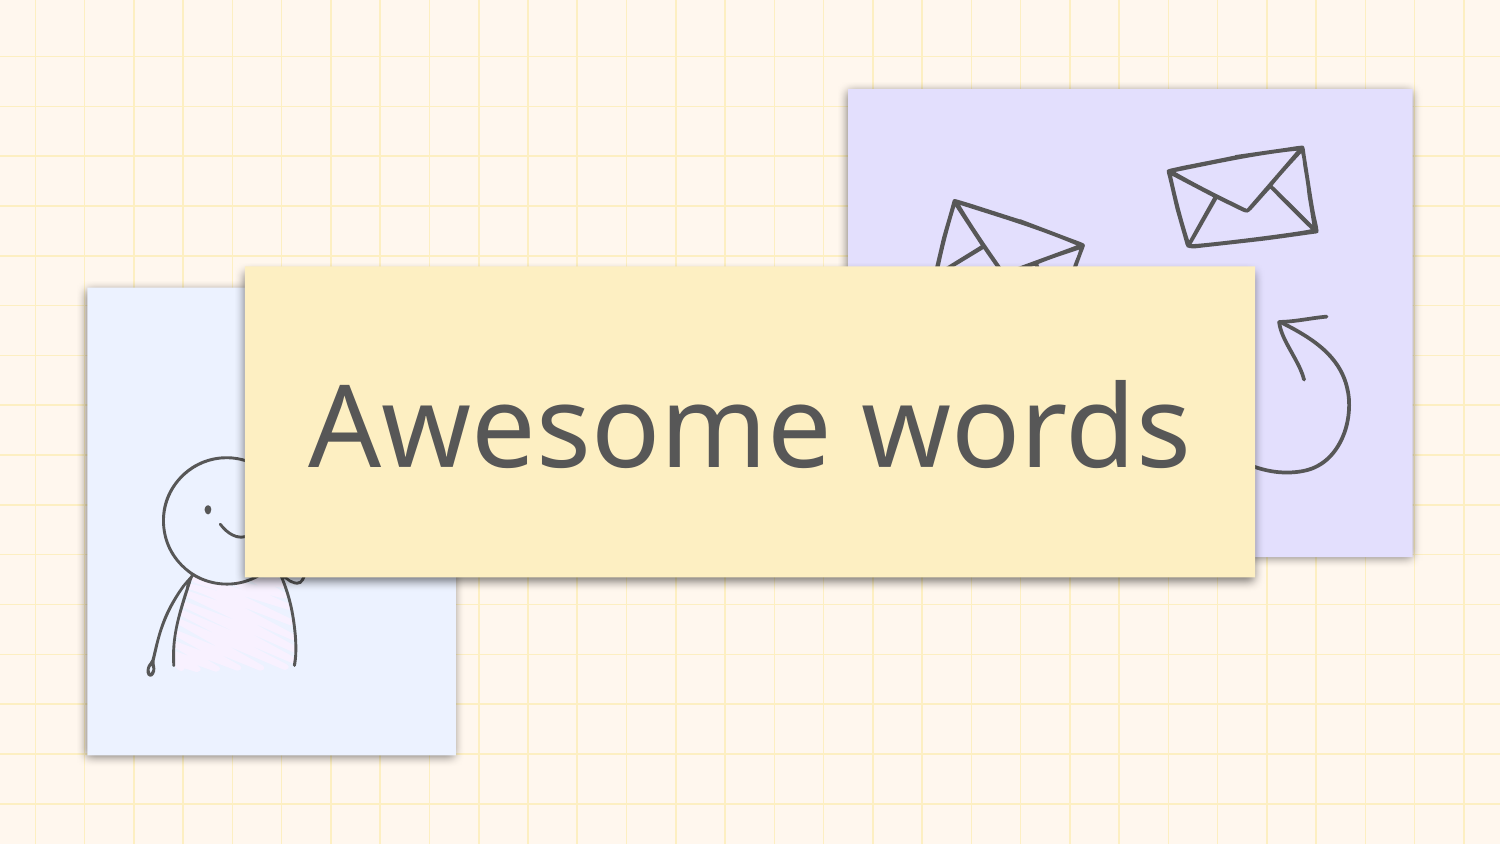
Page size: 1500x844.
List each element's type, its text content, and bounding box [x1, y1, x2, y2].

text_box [923, 143, 1352, 476]
text_box [848, 89, 1413, 558]
title Awesome words [244, 266, 1256, 578]
text_box [87, 287, 456, 756]
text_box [145, 366, 398, 677]
